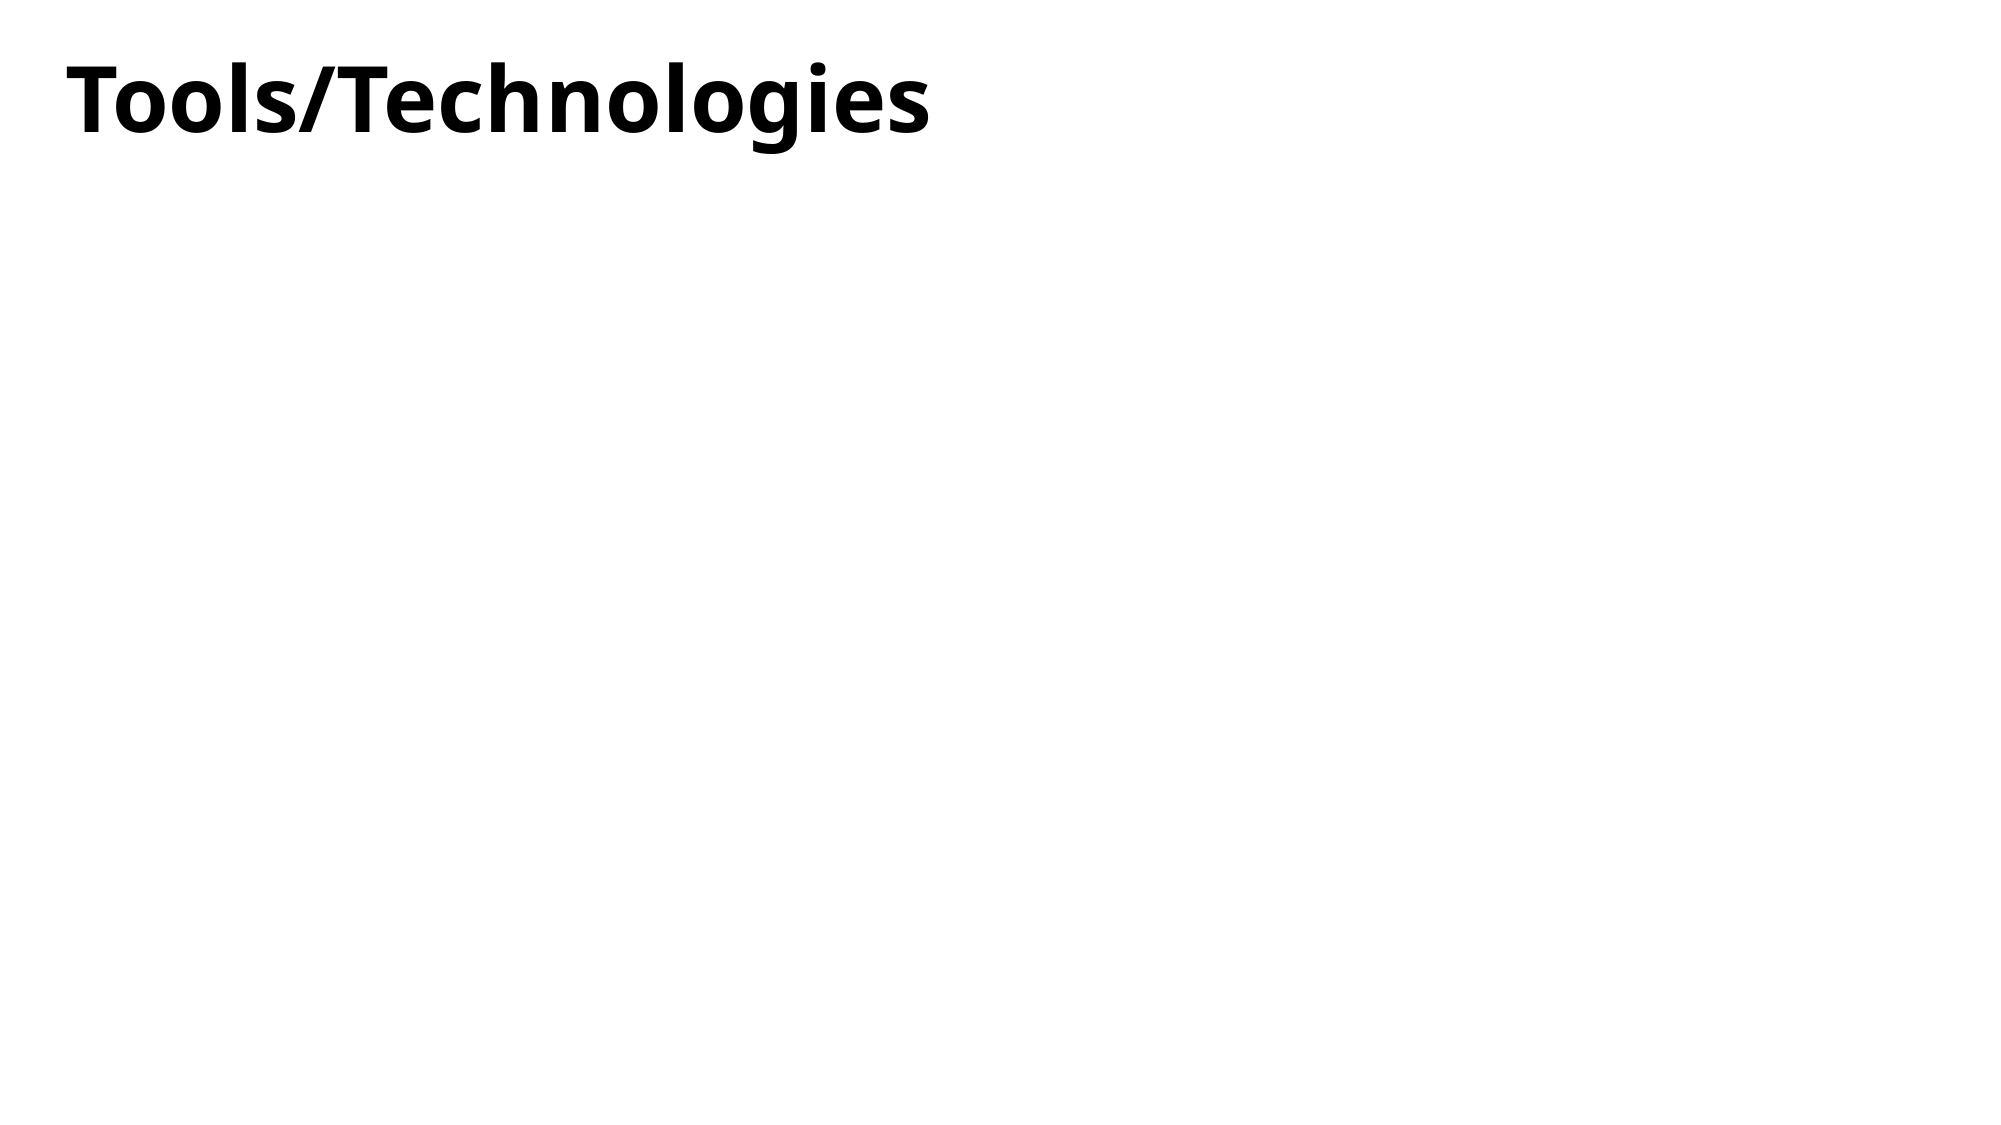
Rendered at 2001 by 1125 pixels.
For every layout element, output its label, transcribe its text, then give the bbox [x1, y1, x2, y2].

title Tools/Technologies [50, 42, 1776, 164]
